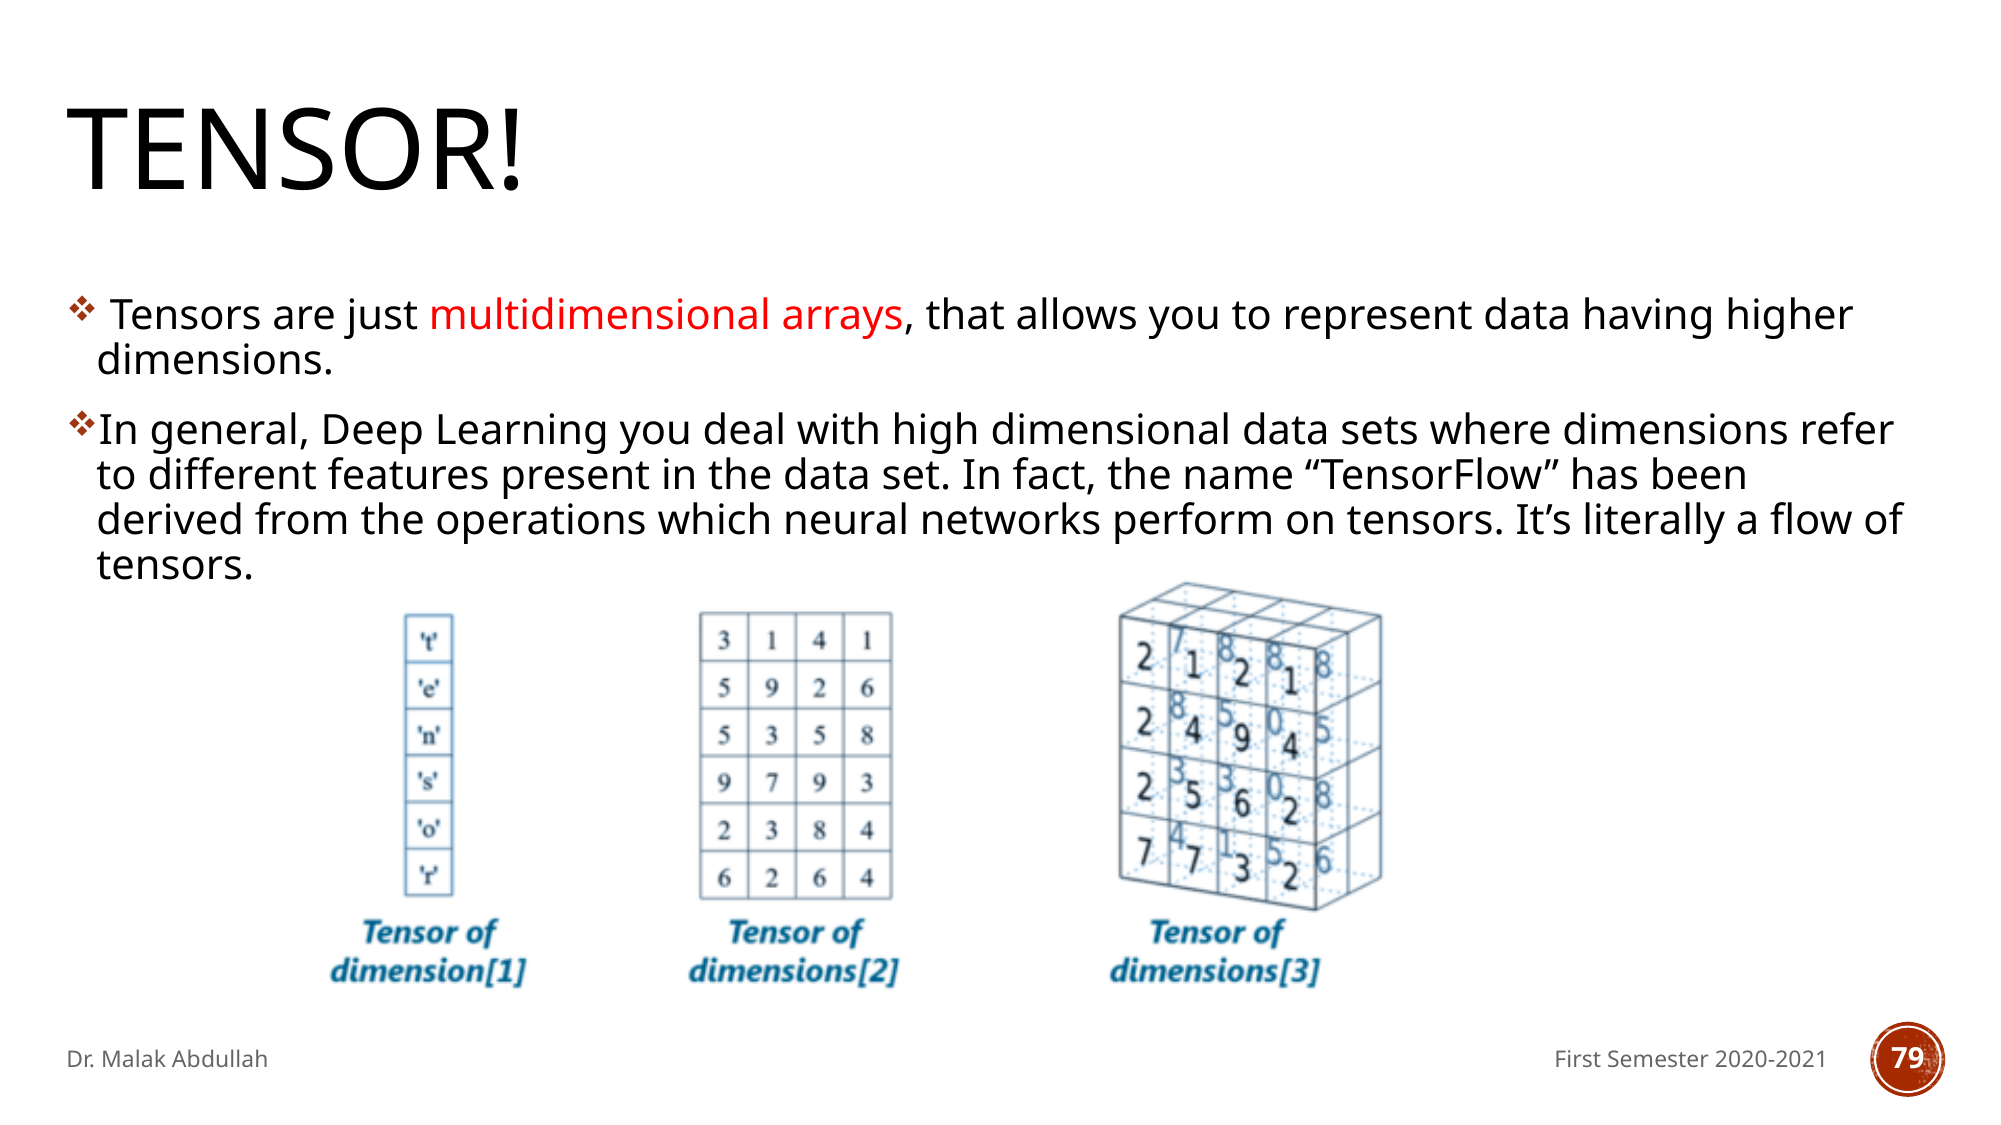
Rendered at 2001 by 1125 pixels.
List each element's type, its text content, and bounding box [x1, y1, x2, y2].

slide_number First Semester 2020-2021 [1306, 1028, 1844, 1089]
footer Dr. Malak Abdullah [51, 1028, 1217, 1089]
picture [301, 562, 1422, 1005]
list Tensors are just multidimensional arrays, that allows you to represent data having higher dimensions. In general, Deep Learning you deal with high dimensional data sets where dimensions refer to different features present in the data set. In fact, the name “TensorFlow” has been derived from the operations which neural networks perform on tensors. It’s literally a flow of tensors. [51, 285, 1920, 1013]
title Tensor! [51, 49, 1920, 258]
slide_number 79 [1855, 1028, 1961, 1089]
